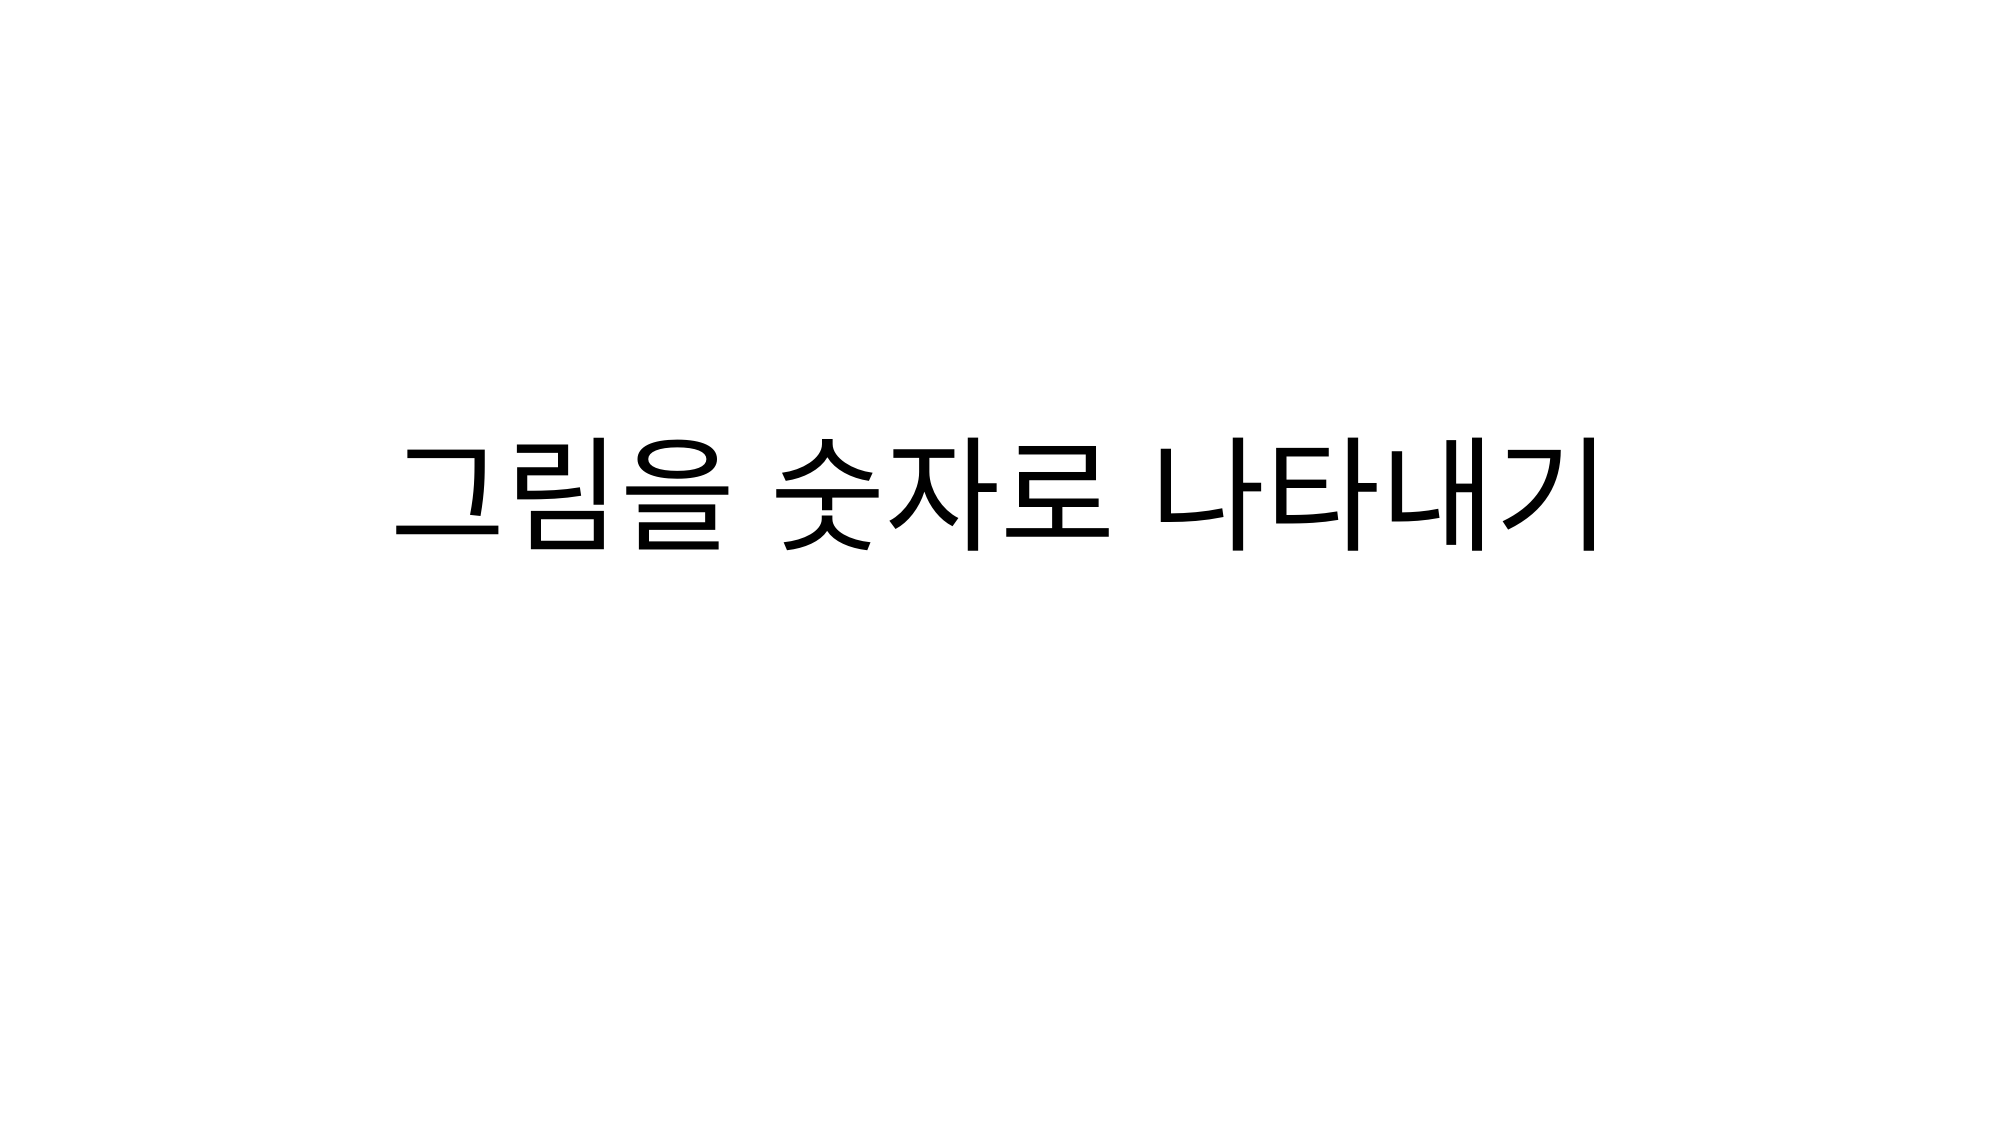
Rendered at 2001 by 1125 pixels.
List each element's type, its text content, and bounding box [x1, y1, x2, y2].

title 그림을 숫자로 나타내기 [249, 184, 1750, 576]
